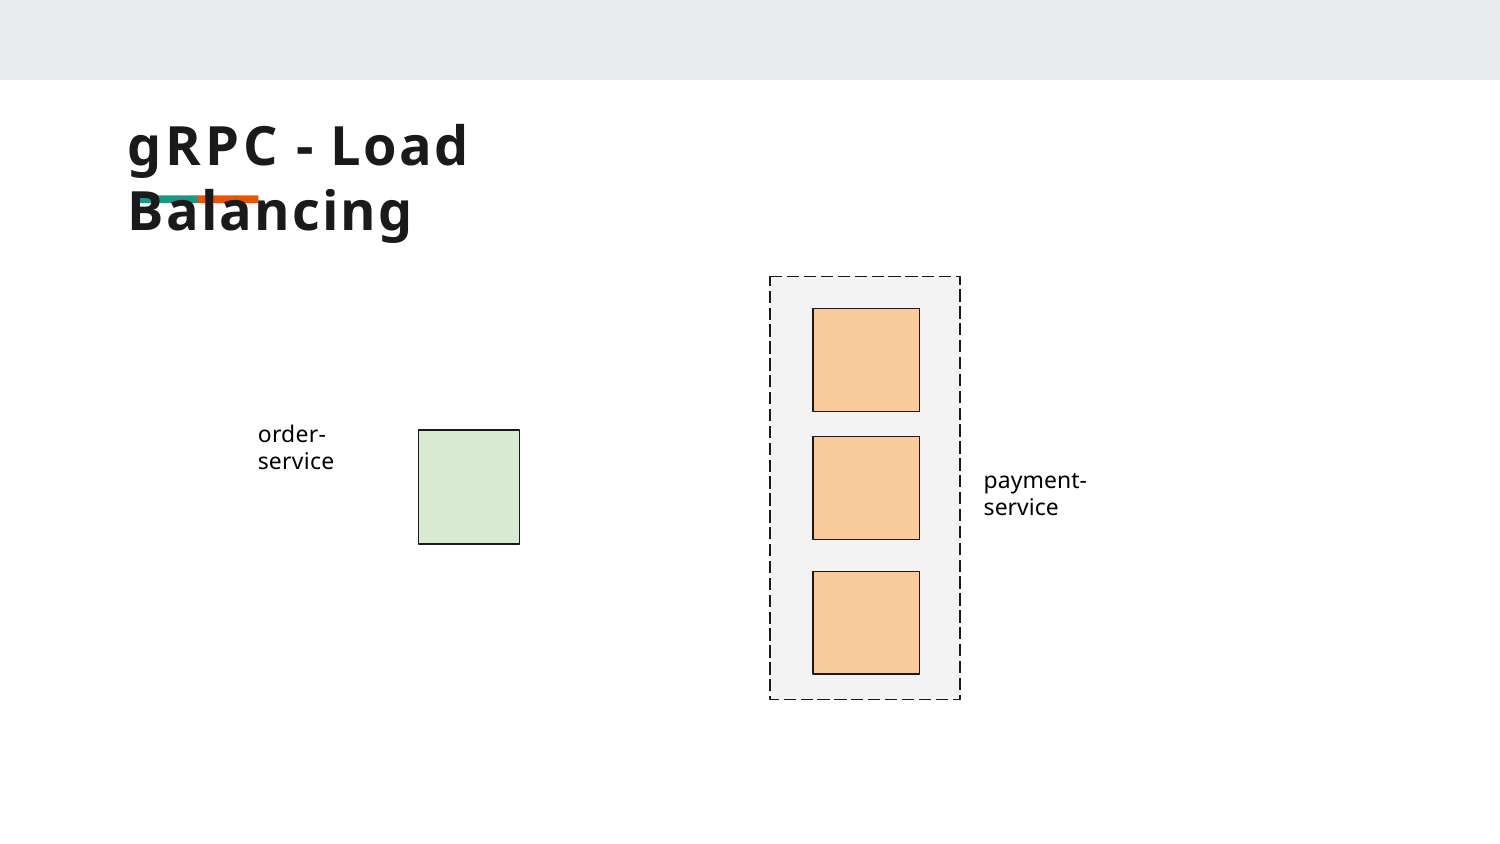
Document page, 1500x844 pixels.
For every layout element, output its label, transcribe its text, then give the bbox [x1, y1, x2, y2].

text_box order-service [255, 417, 396, 474]
title gRPC - Load Balancing [125, 109, 724, 253]
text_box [417, 428, 521, 546]
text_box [769, 275, 962, 701]
text_box payment-service [981, 463, 1153, 520]
